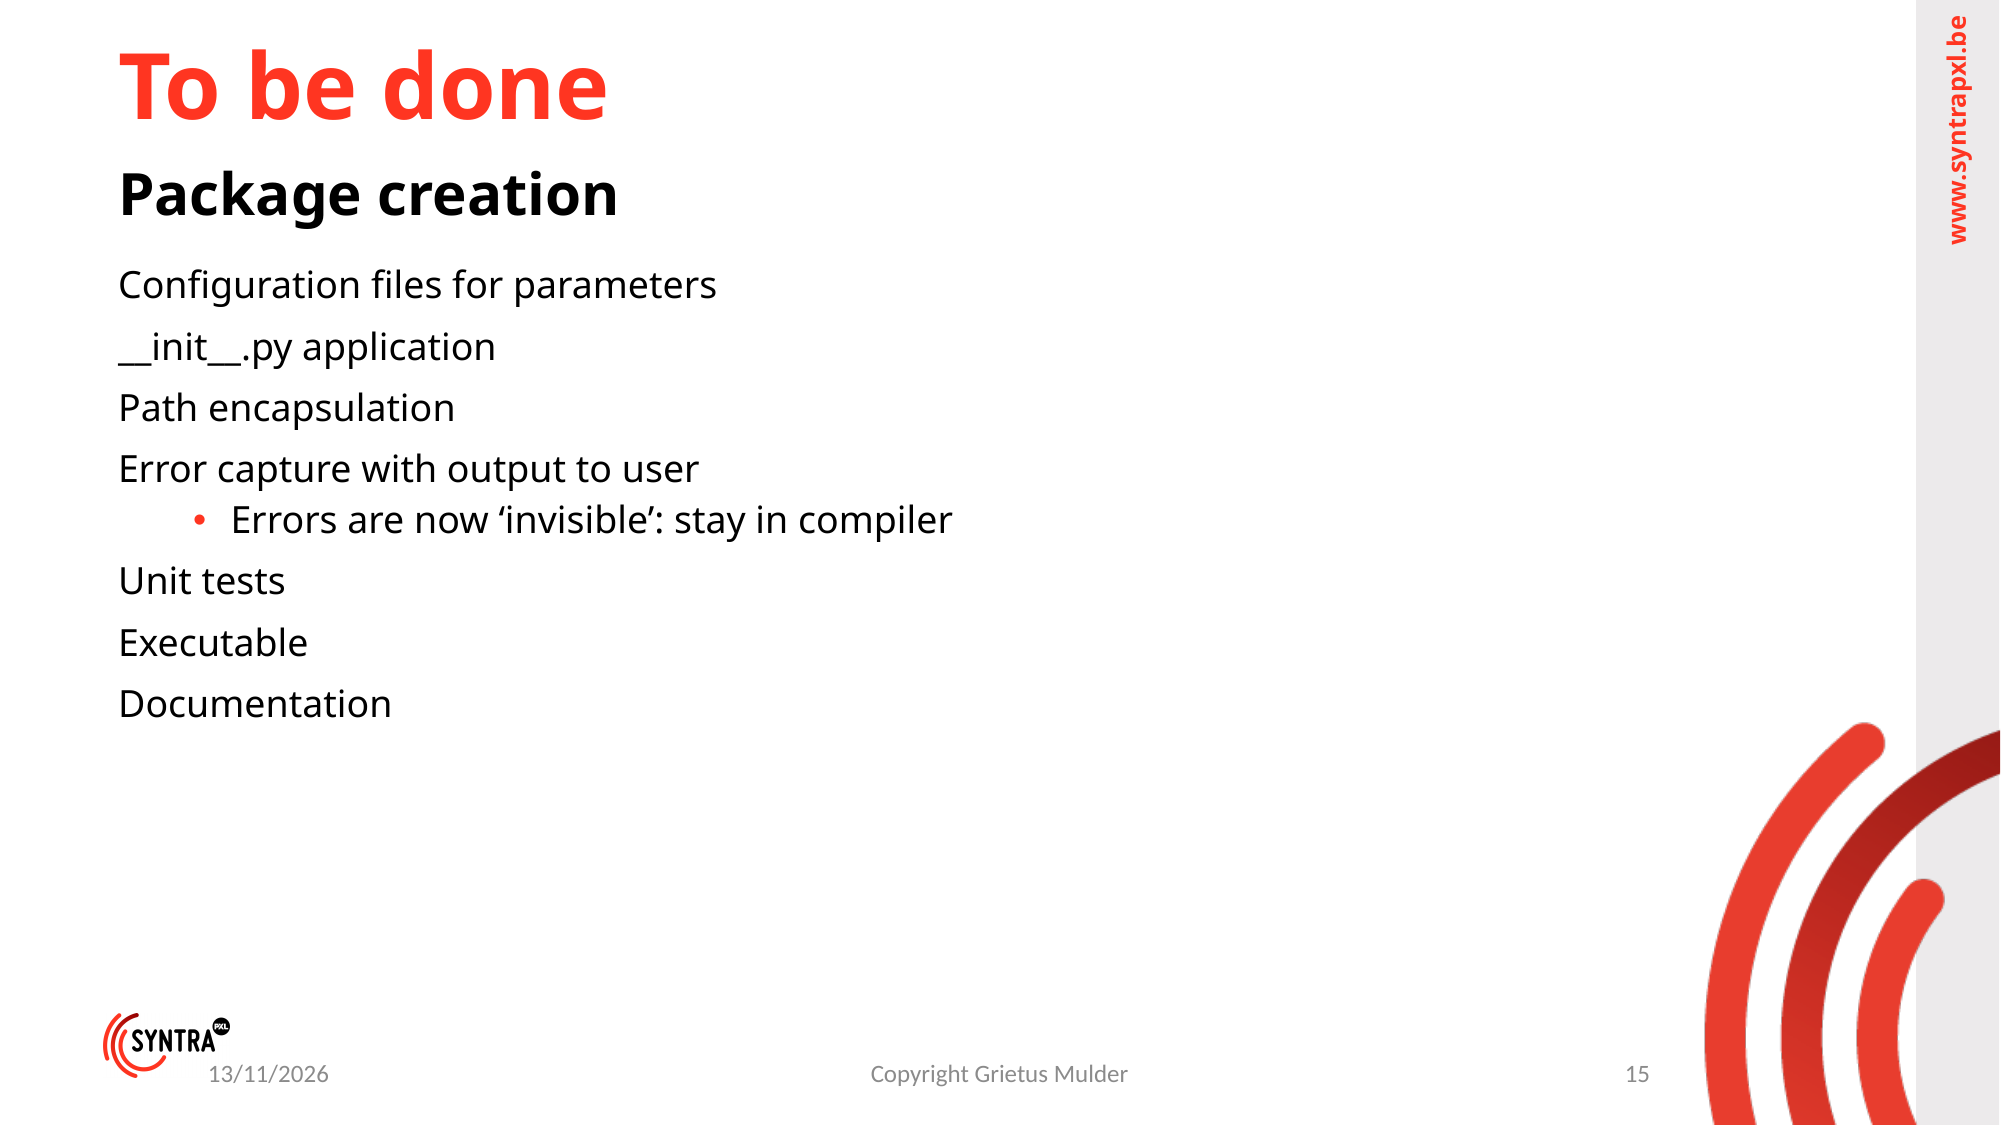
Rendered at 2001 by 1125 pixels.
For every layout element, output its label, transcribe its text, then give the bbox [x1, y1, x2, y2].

list Package creation [103, 157, 1670, 258]
slide_number 15 [1412, 1042, 1863, 1103]
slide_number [192, 1042, 643, 1103]
picture [1666, 701, 2001, 1125]
footer Copyright Grietus Mulder [662, 1042, 1338, 1103]
list Configuration files for parameters __init__.py application Path encapsulation Error capture with output to user Errors are now ‘invisible’: stay in compiler Unit tests Executable Documentation [103, 258, 1078, 1040]
title To be done [103, 26, 1667, 155]
picture [103, 1040, 230, 1078]
